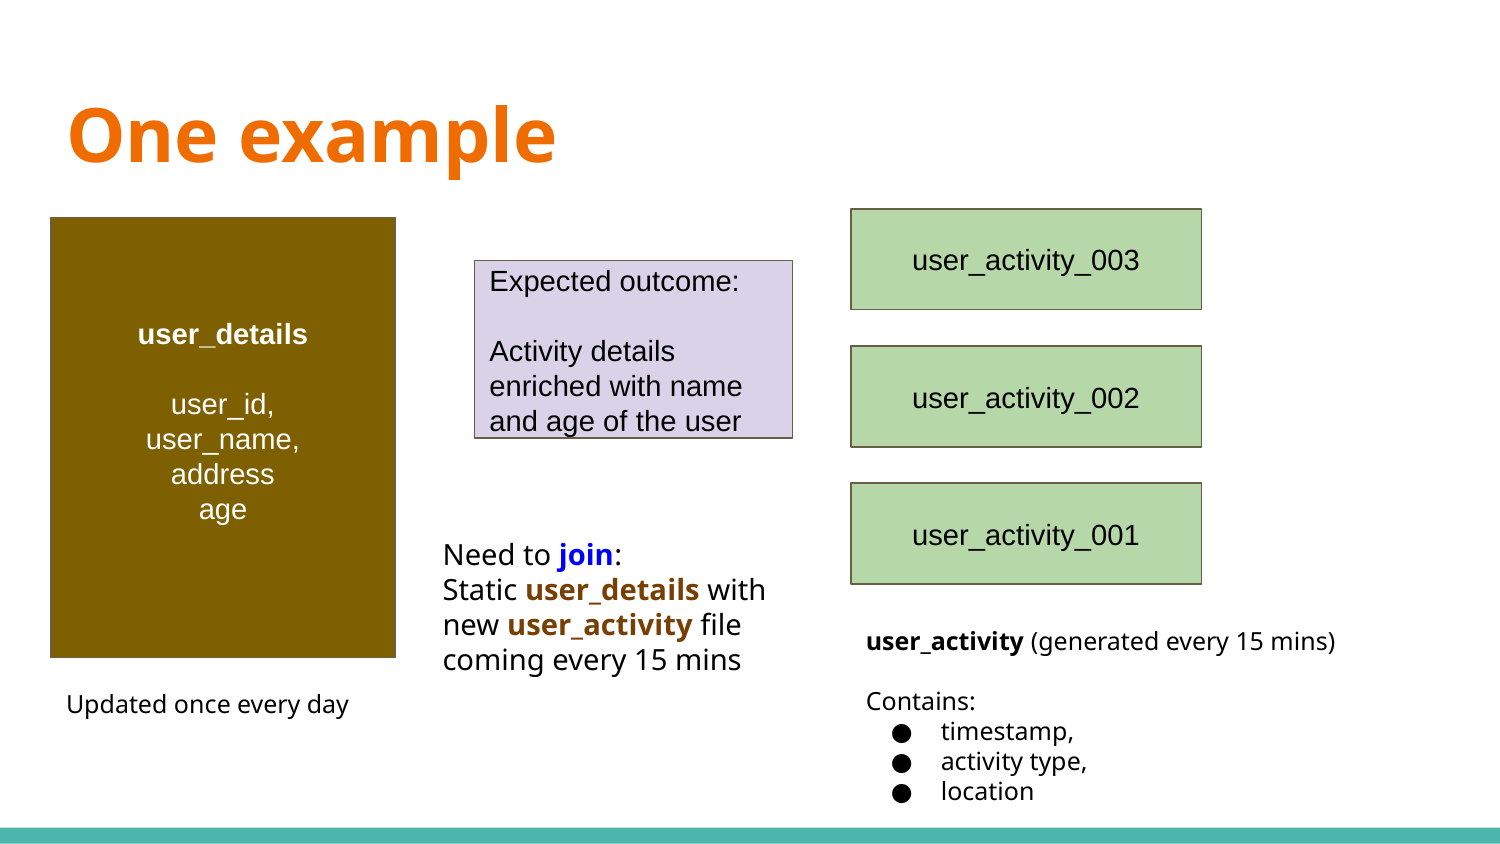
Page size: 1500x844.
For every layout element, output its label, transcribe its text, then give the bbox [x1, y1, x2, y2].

text_box Need to join: Static user_details with new user_activity file coming every 15 mins [427, 521, 816, 688]
text_box user_activity_003 [850, 208, 1202, 310]
text_box user_activity (generated every 15 mins) Contains: timestamp, activity type, location [850, 610, 1404, 813]
text_box user_activity_002 [850, 345, 1202, 447]
text_box Updated once every day [51, 673, 395, 750]
text_box user_activity_001 [850, 483, 1202, 584]
title One example [51, 72, 1449, 189]
text_box user_details user_id, user_name, address age [51, 217, 395, 658]
text_box Expected outcome: Activity details enriched with name and age of the user [474, 260, 793, 439]
